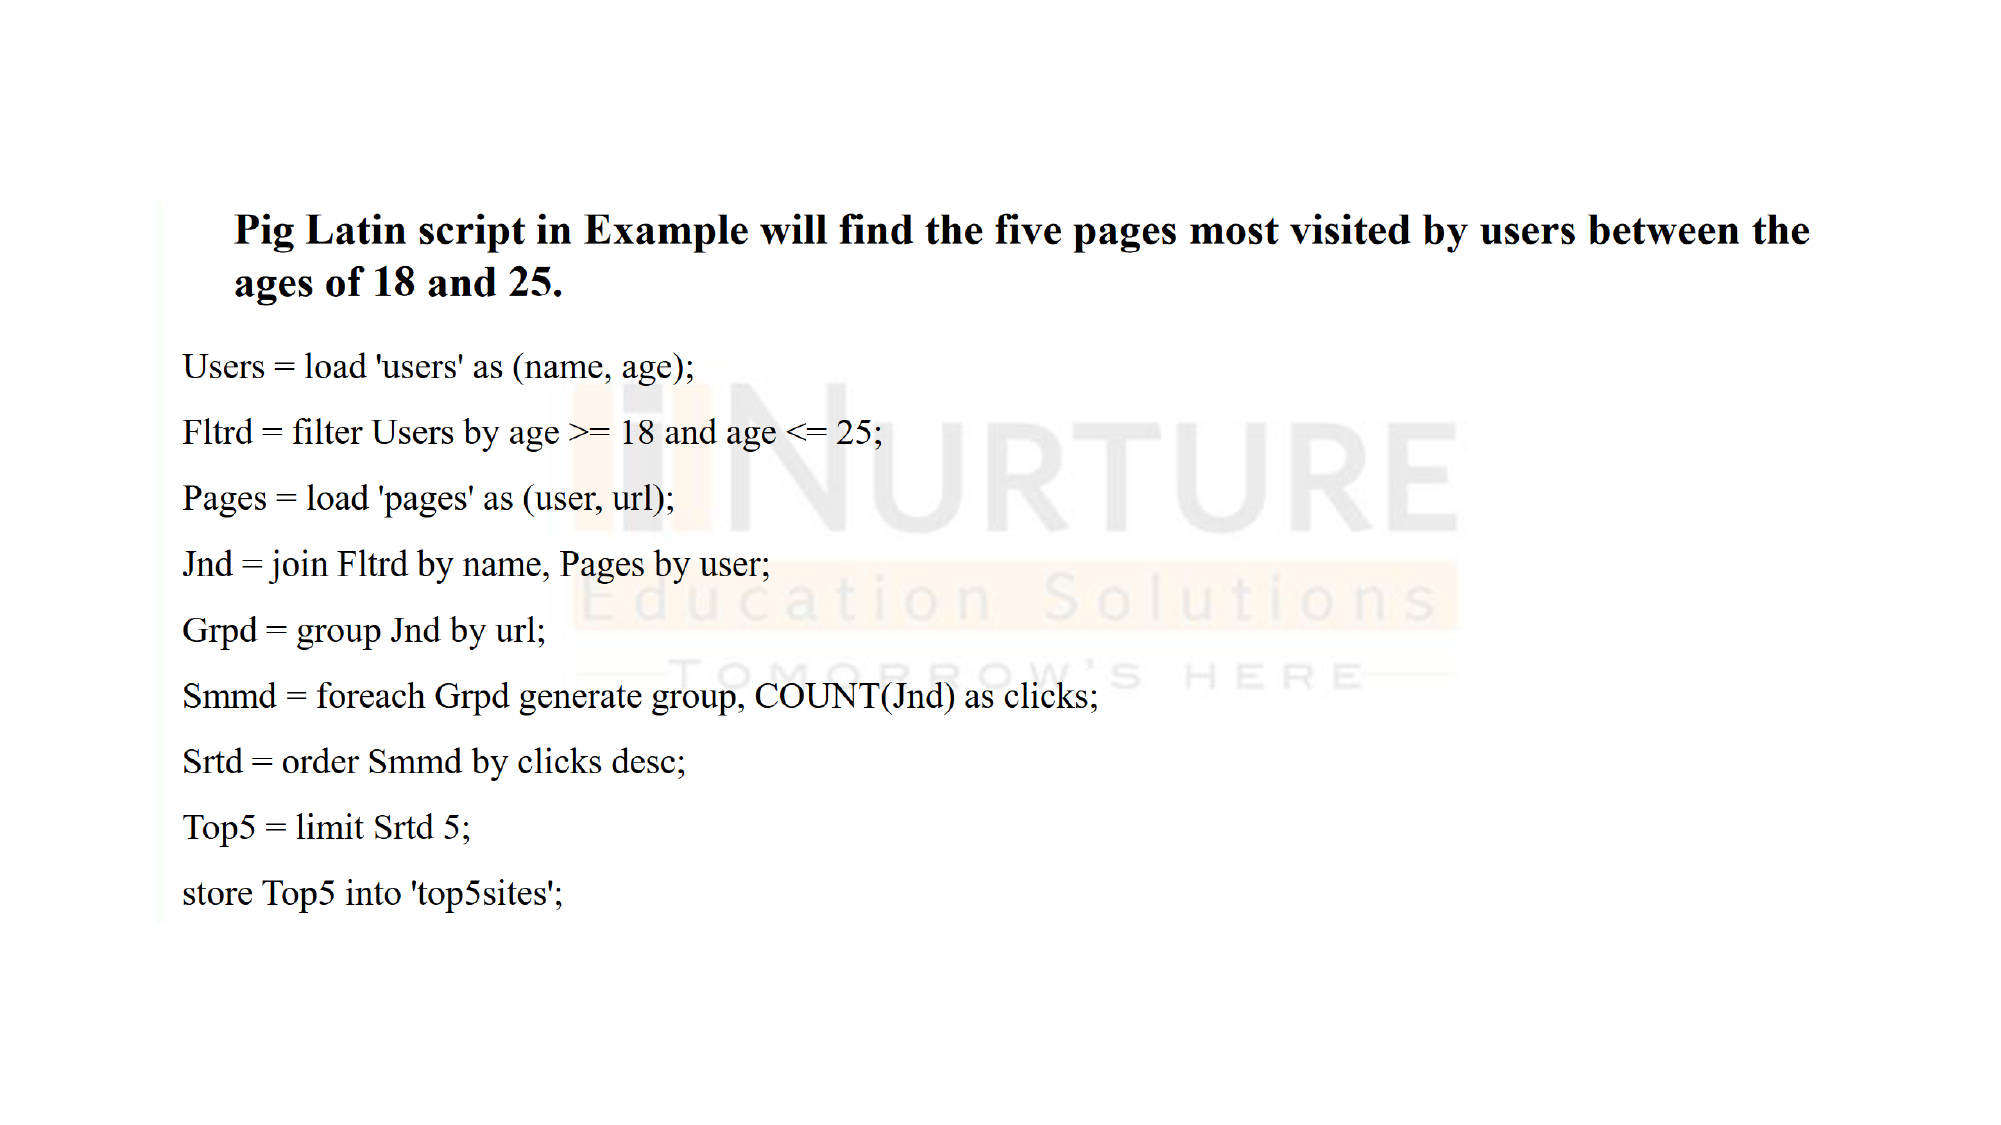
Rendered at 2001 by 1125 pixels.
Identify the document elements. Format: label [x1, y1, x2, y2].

picture [155, 201, 1845, 924]
